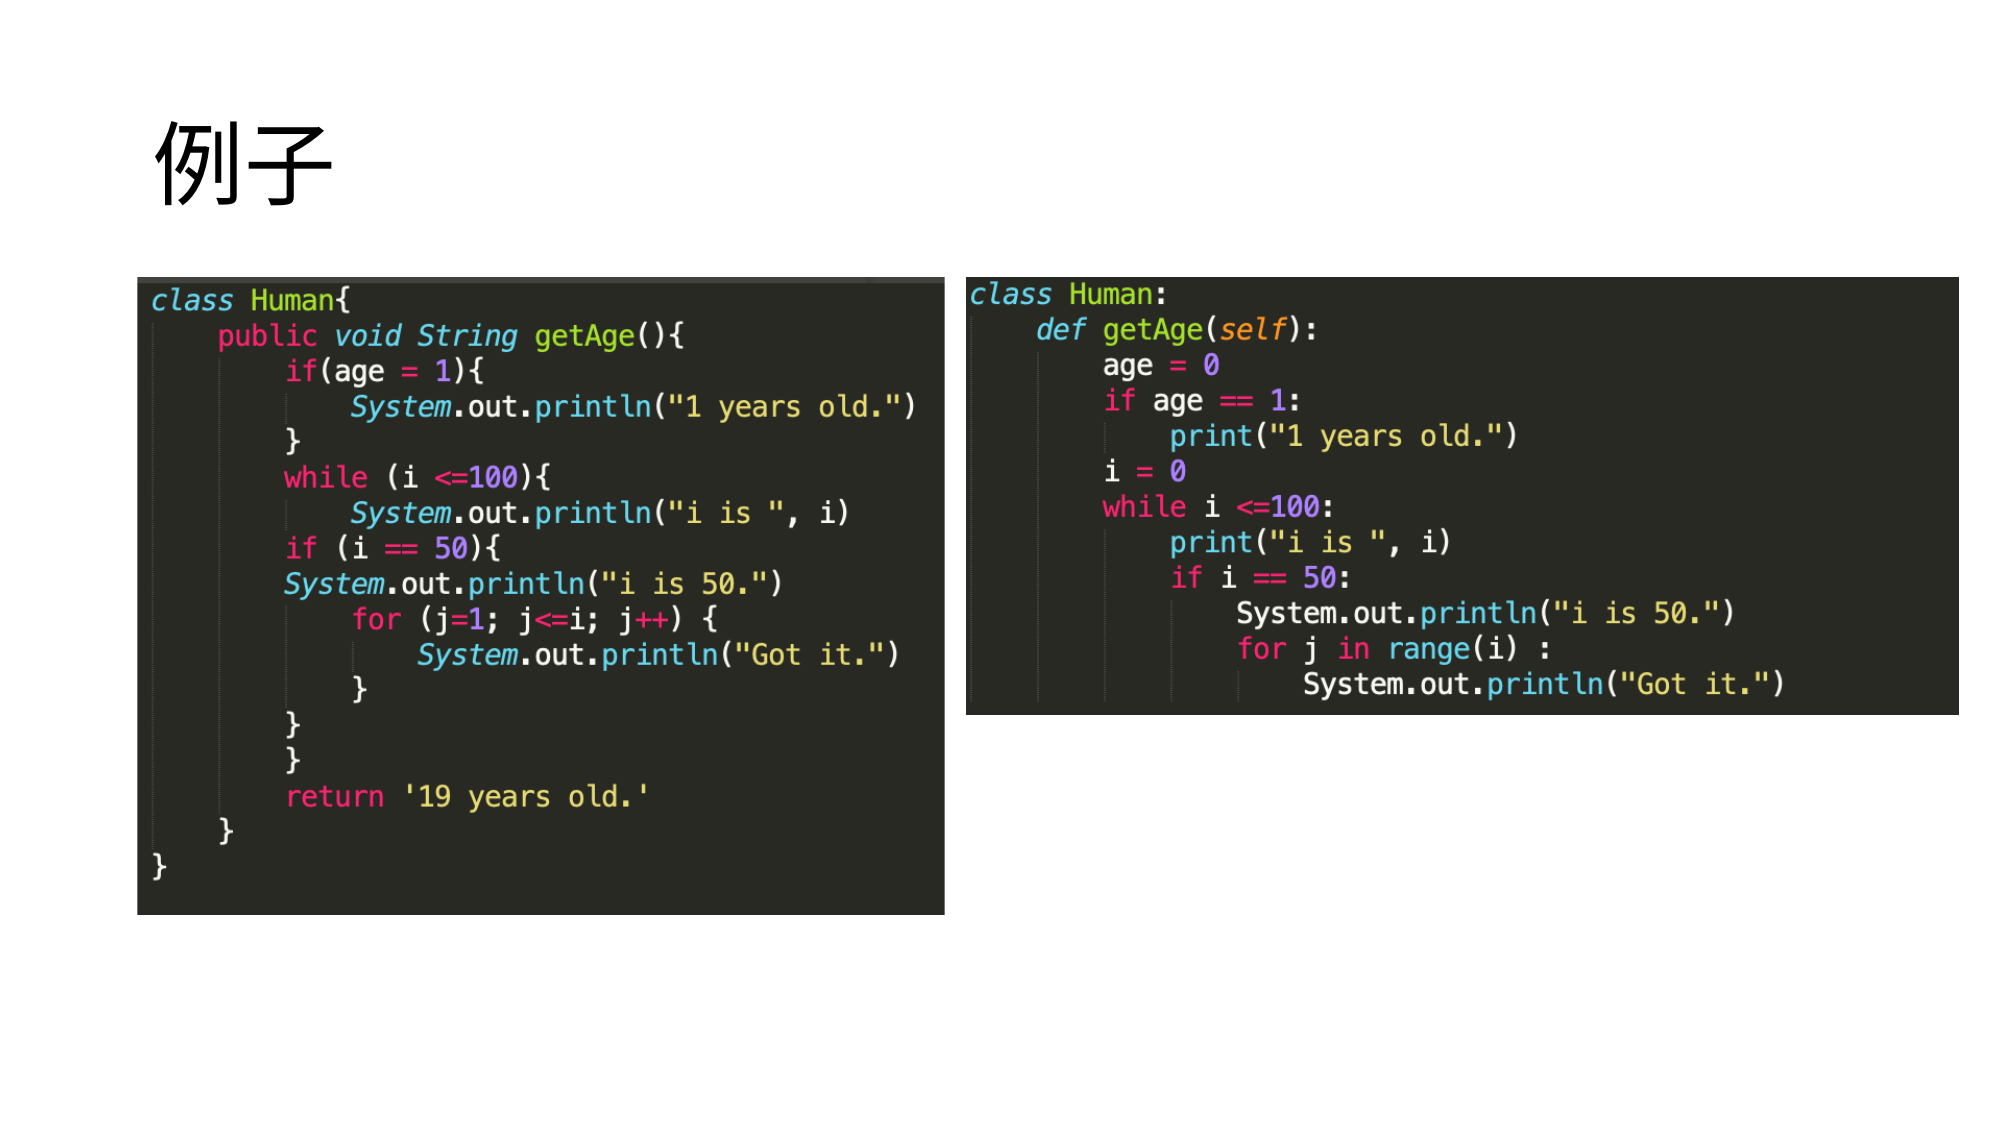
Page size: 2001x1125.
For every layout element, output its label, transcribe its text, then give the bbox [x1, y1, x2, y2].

title 例子 [137, 59, 1863, 278]
picture [137, 277, 945, 915]
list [966, 277, 1959, 715]
